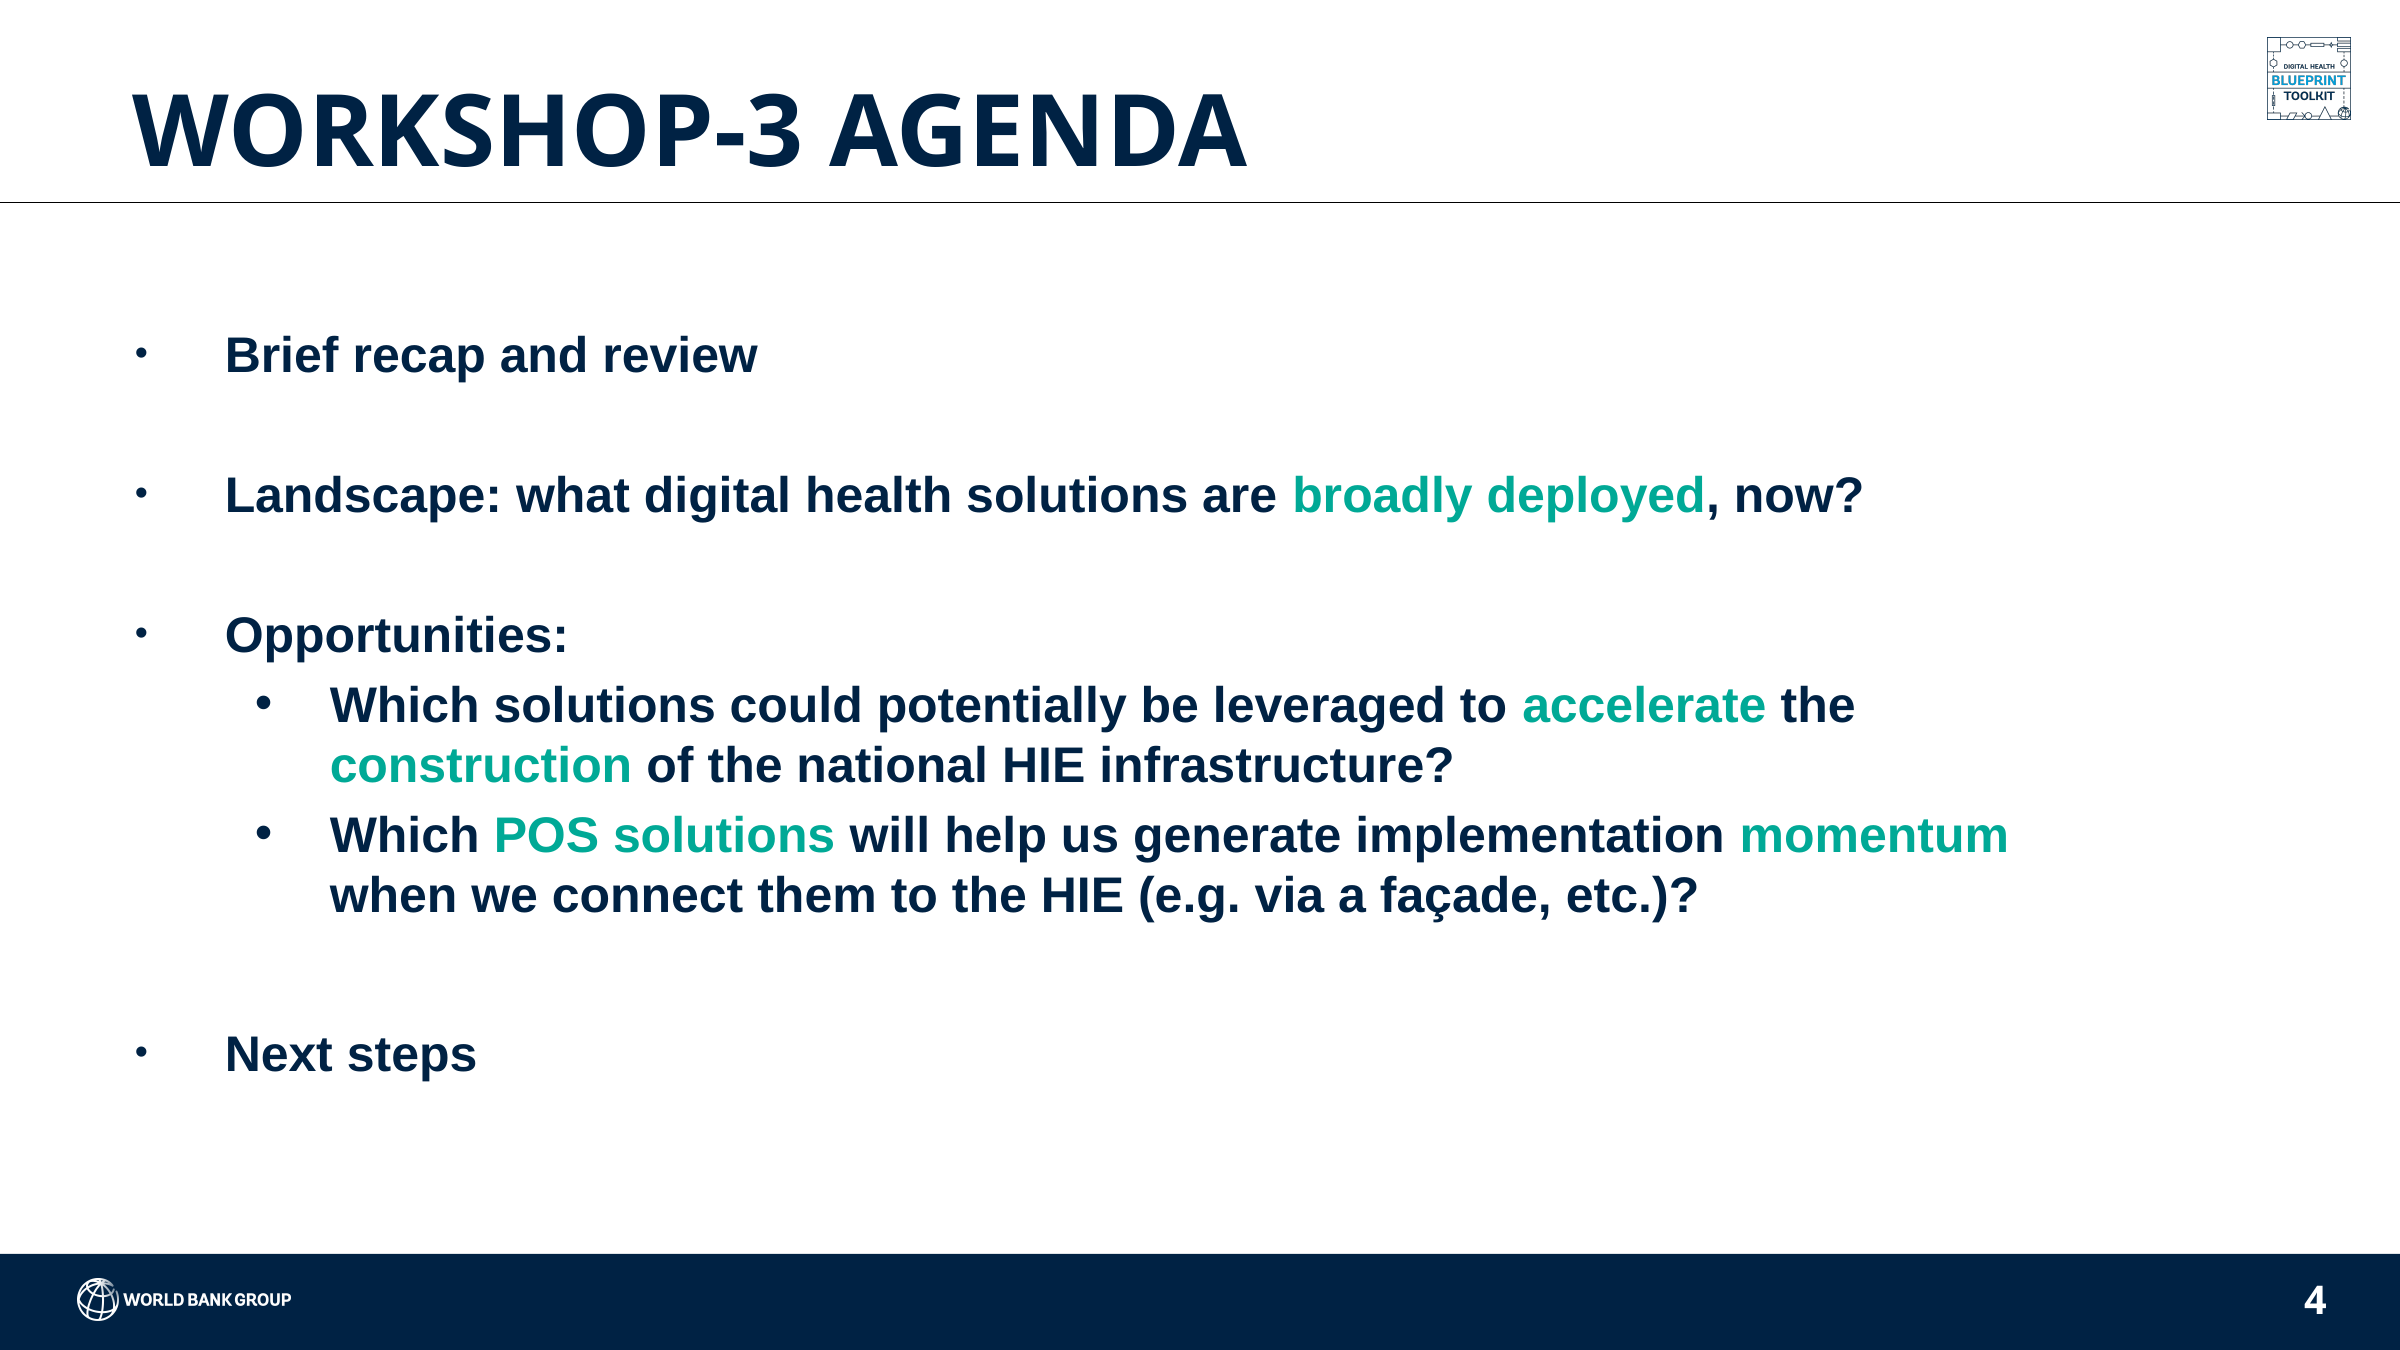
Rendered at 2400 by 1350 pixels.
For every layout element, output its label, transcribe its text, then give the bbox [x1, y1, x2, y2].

list Brief recap and review Landscape: what digital health solutions are broadly deployed, now? Opportunities: Which solutions could potentially be leveraged to accelerate the construction of the national HIE infrastructure? Which POS solutions will help us generate implementation momentum when we connect them to the HIE (e.g. via a façade, etc.)? Next steps [120, 315, 2145, 1206]
picture [77, 1278, 291, 1321]
picture [2267, 37, 2351, 120]
title WORKSHOP-3 AGENDA [118, 59, 2297, 284]
slide_number 4 [1790, 1265, 2351, 1338]
